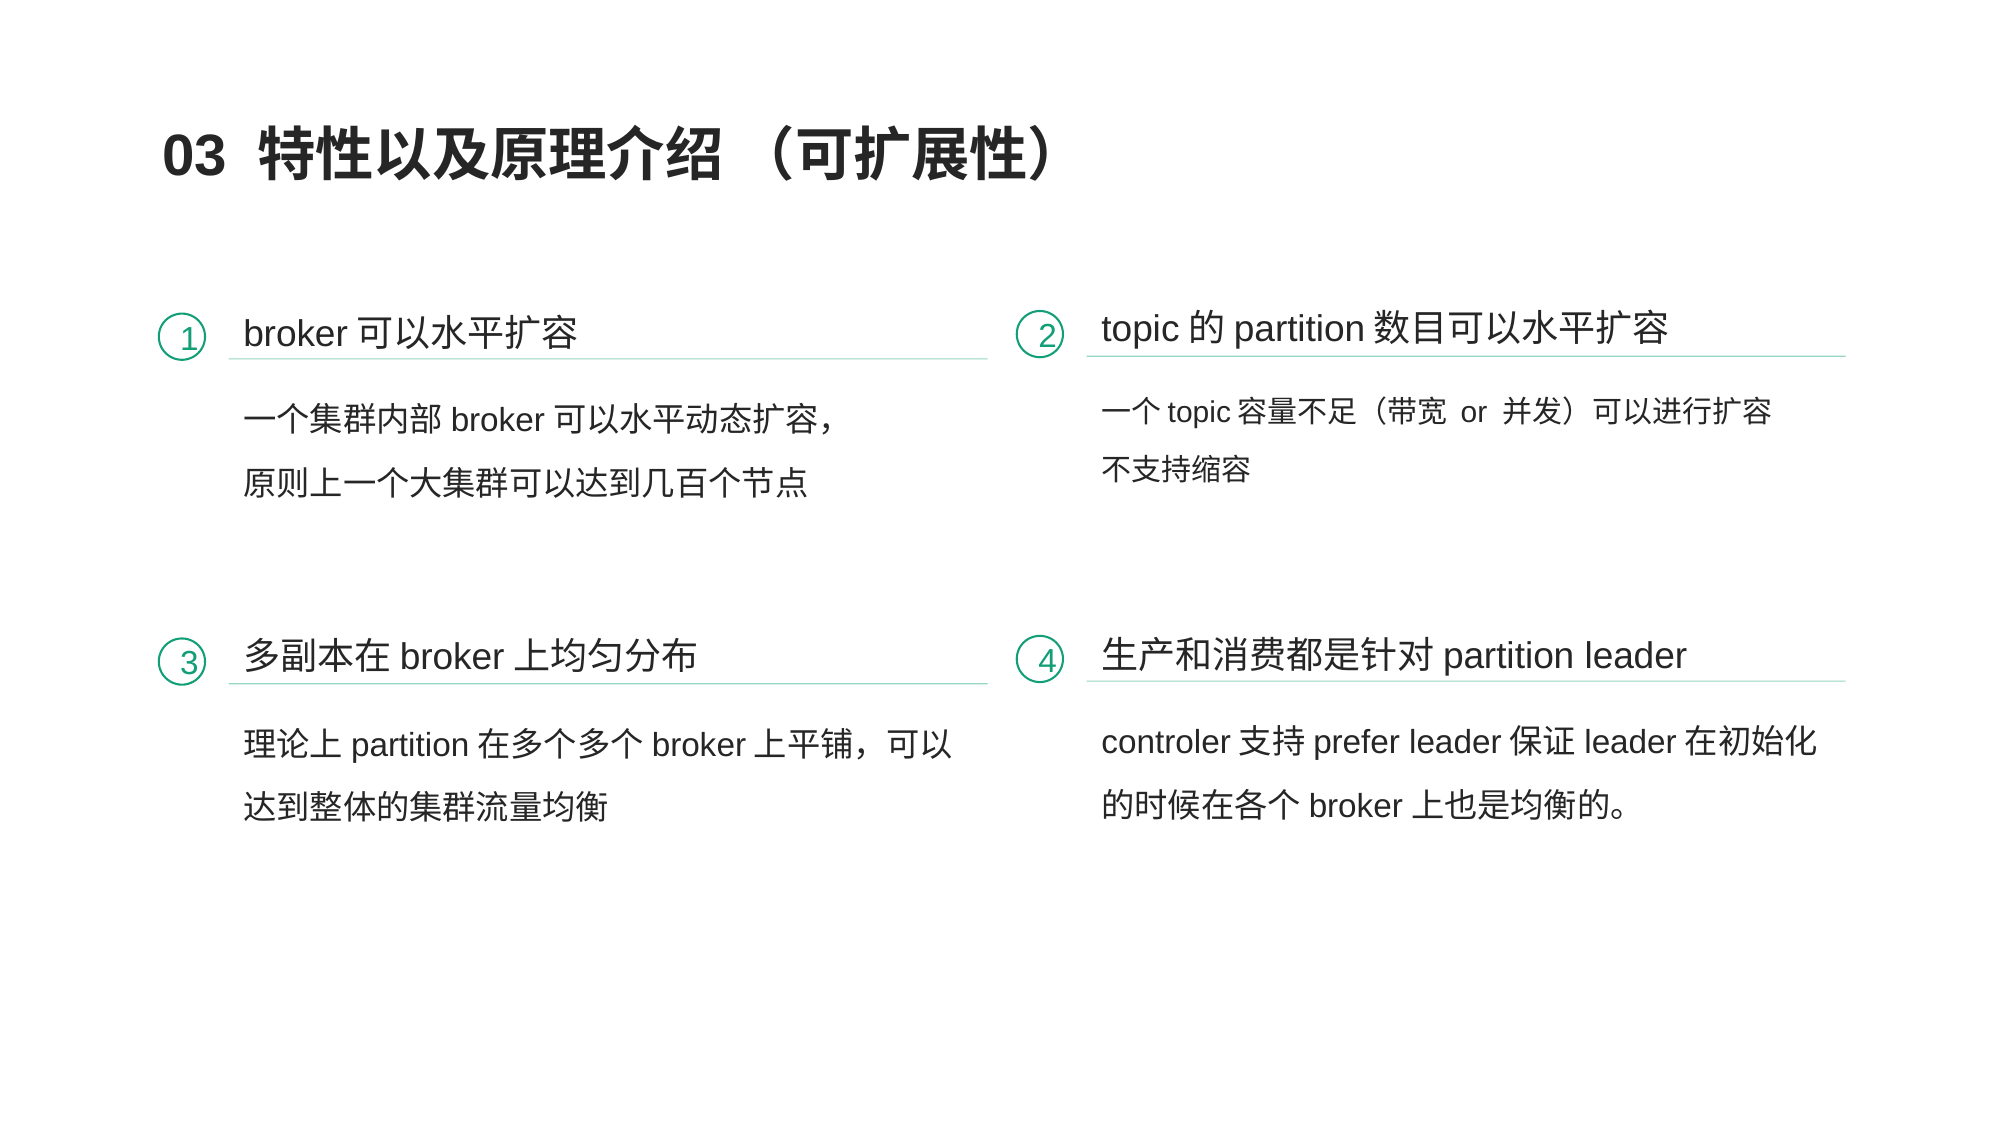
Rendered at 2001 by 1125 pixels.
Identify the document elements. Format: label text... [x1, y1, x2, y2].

text_box 3 [157, 637, 207, 686]
text_box 1 [157, 312, 207, 361]
text_box controler支持prefer leader保证leader在初始化的时候在各个broker上也是均衡的。 [1086, 688, 1846, 858]
text_box 一个topic容量不足（带宽 or 并发）可以进行扩容 不支持缩容 [1086, 364, 1846, 536]
text_box 多副本在broker上均匀分布 [228, 616, 988, 683]
text_box 理论上partition在多个多个broker上平铺，可以达到整体的集群流量均衡 [228, 691, 988, 861]
text_box topic的partition数目可以水平扩容 [1086, 288, 1846, 356]
text_box 生产和消费都是针对partition leader [1086, 615, 1846, 681]
text_box 03 特性以及原理介绍 （可扩展性） [147, 95, 1859, 227]
text_box broker可以水平扩容 [228, 292, 988, 358]
text_box 一个集群内部broker可以水平动态扩容， 原则上一个大集群可以达到几百个节点 [228, 366, 988, 536]
text_box 4 [1015, 634, 1065, 684]
text_box 2 [1015, 309, 1065, 359]
